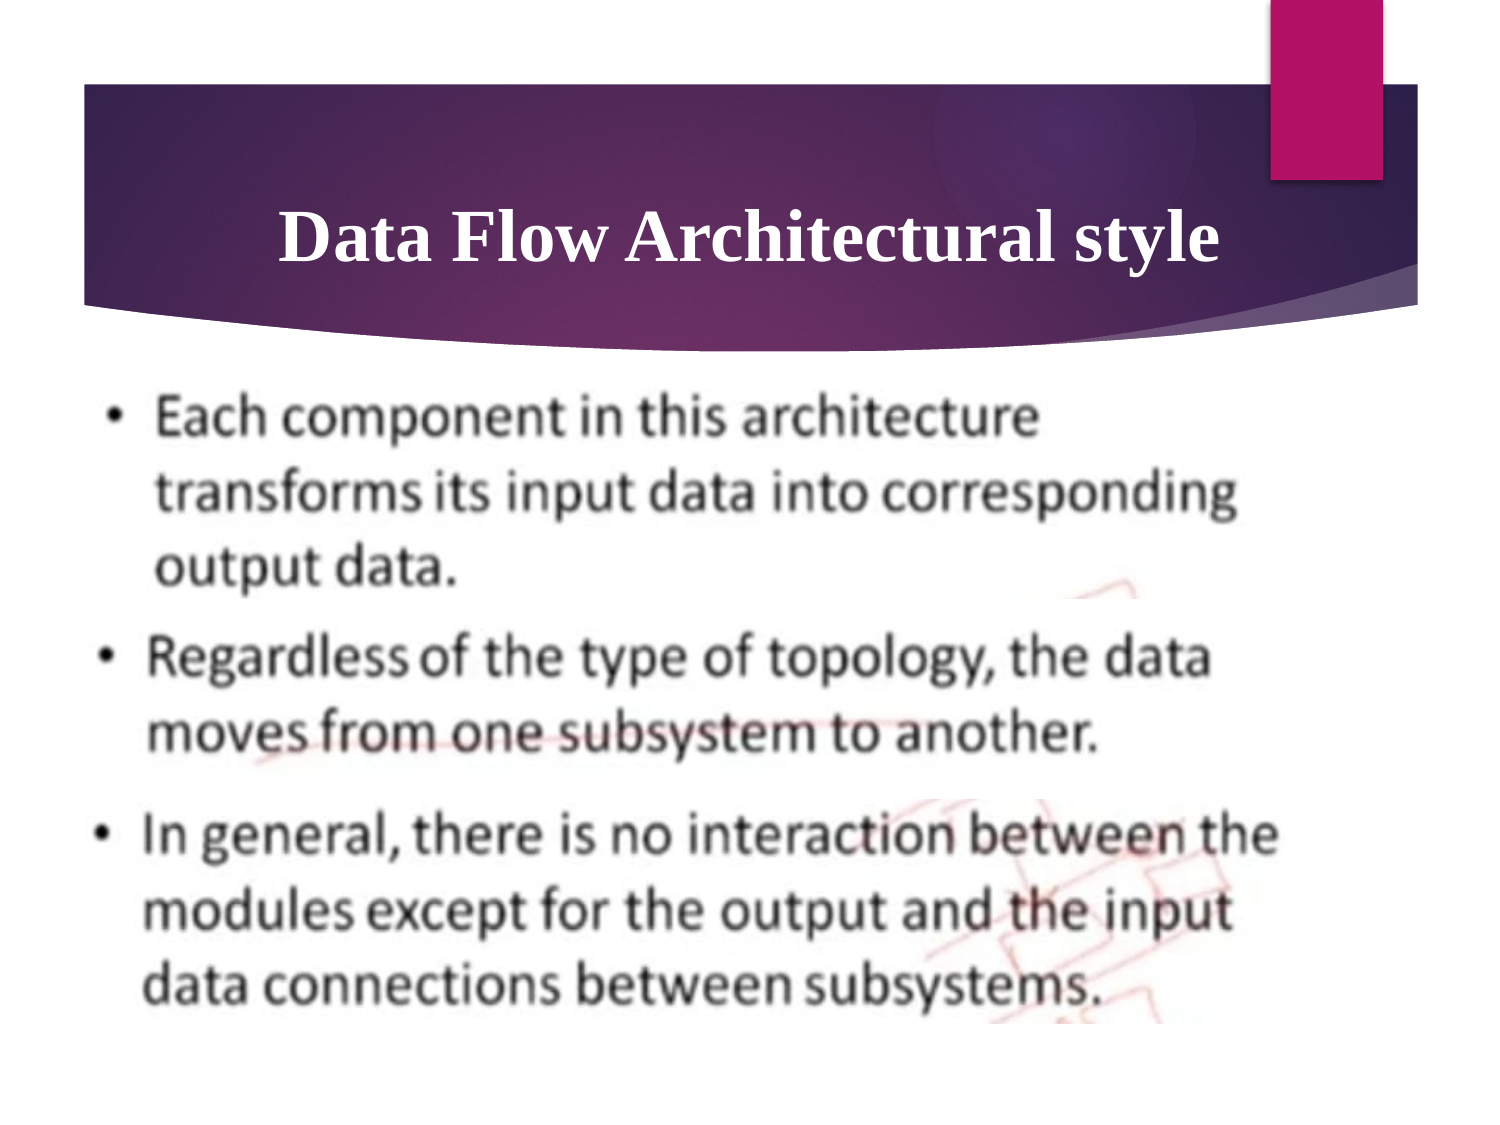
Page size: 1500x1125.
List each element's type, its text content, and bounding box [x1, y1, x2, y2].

picture [80, 799, 1332, 1024]
title Data Flow Architectural style [75, 137, 1425, 325]
picture [78, 362, 1331, 787]
